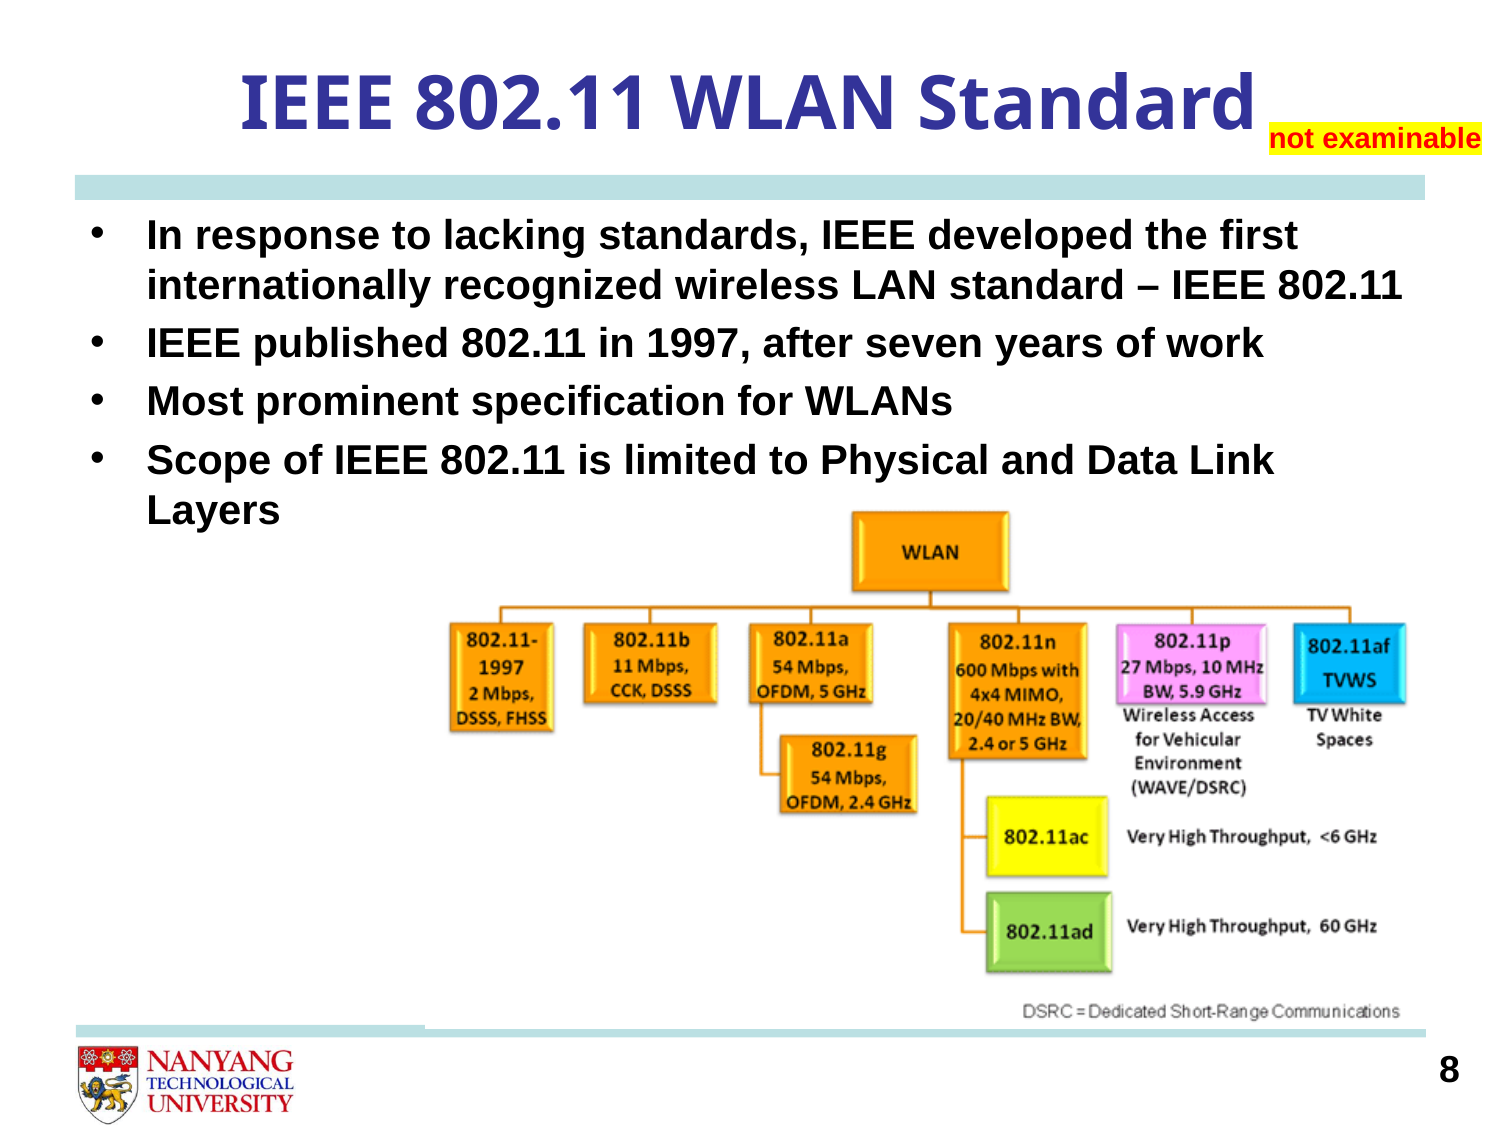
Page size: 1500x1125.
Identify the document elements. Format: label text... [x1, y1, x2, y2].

slide_number 8 [1374, 1037, 1475, 1100]
title IEEE 802.11 WLAN Standard [75, 24, 1425, 175]
picture [75, 1045, 296, 1125]
text_box not examinable [1254, 111, 1500, 162]
list In response to lacking standards, IEEE developed the first internationally recognized wireless LAN standard – IEEE 802.11 IEEE published 802.11 in 1997, after seven years of work Most prominent specification for WLANs Scope of IEEE 802.11 is limited to Physical and Data Link Layers [75, 200, 1425, 1025]
picture [424, 499, 1441, 1029]
